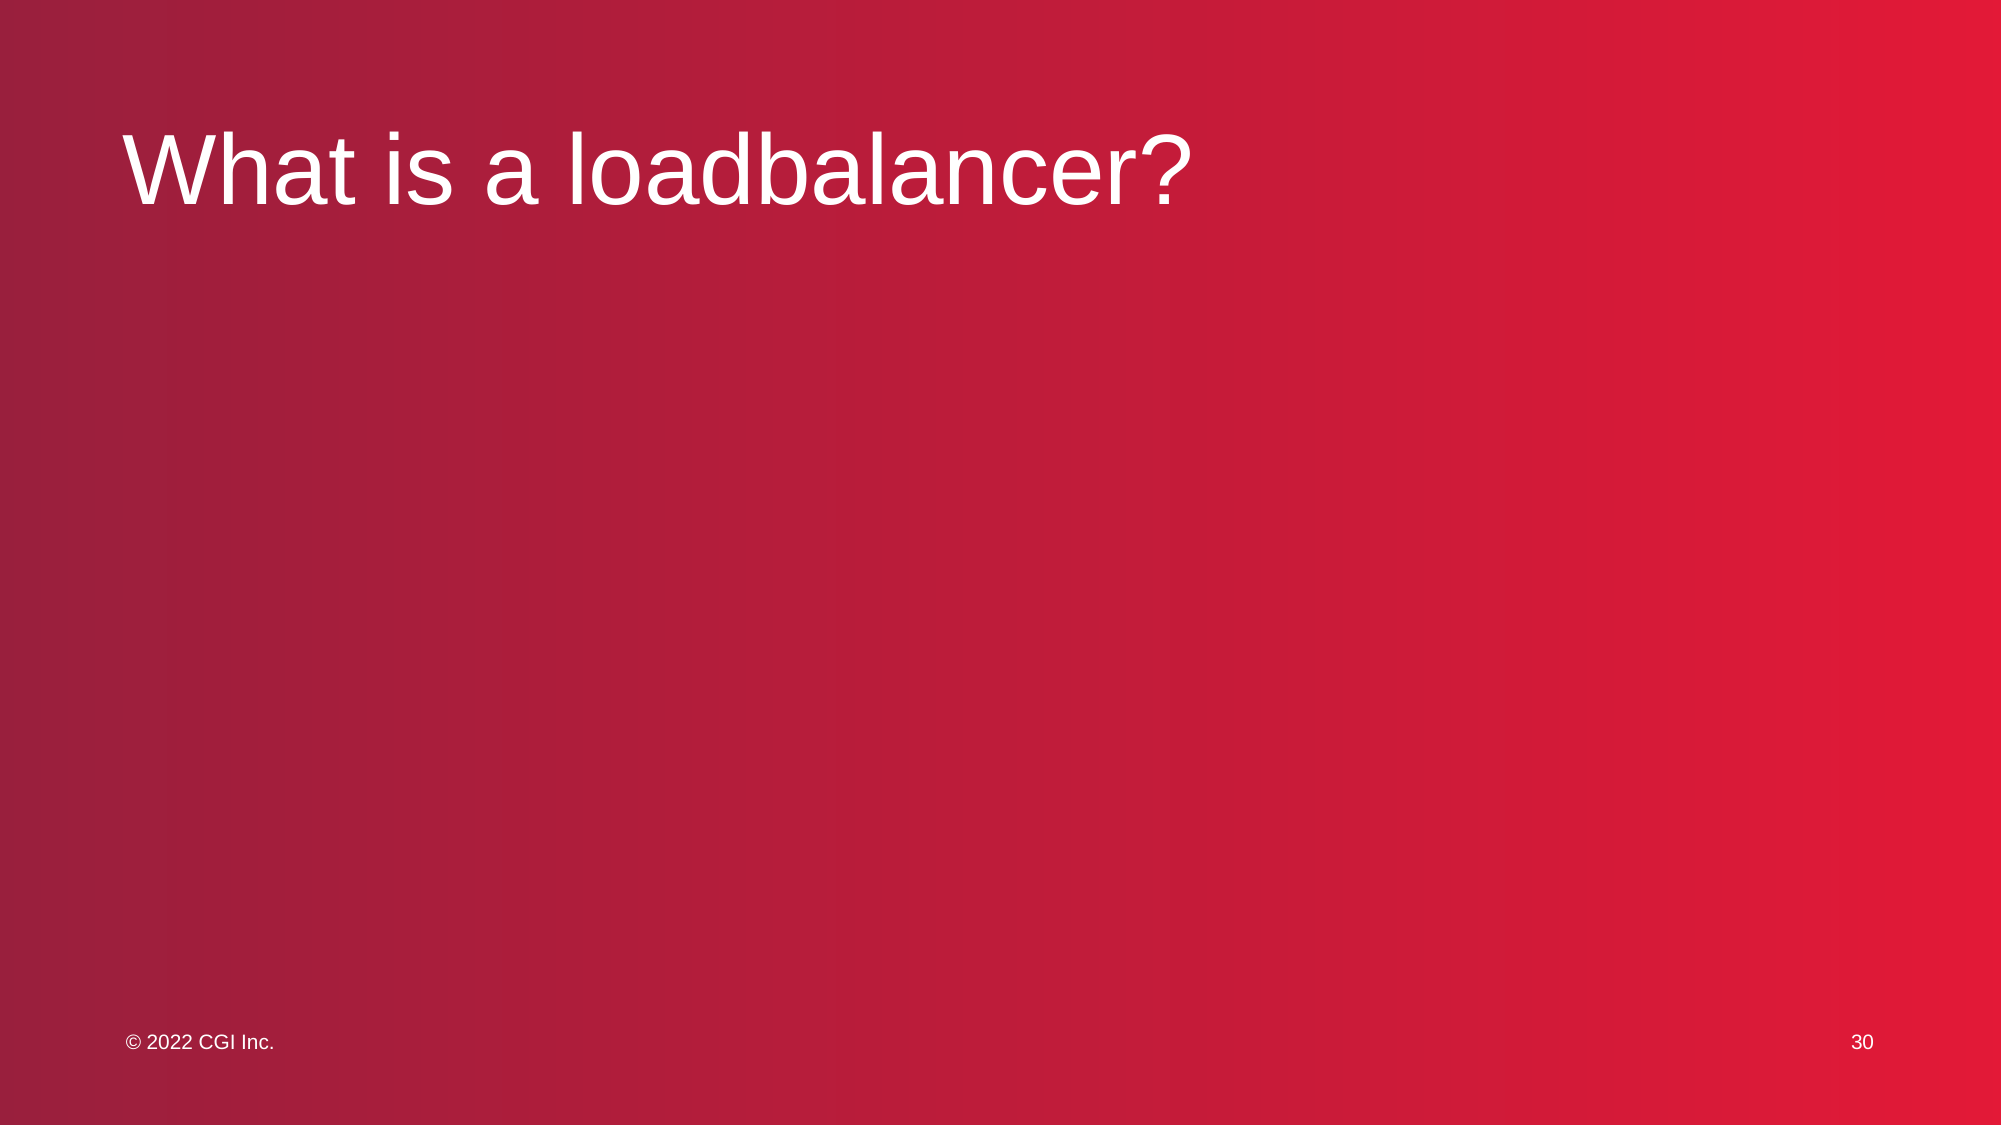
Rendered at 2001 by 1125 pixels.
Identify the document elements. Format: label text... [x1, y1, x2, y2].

title What is a loadbalancer? [122, 104, 1242, 470]
slide_number 30 [1831, 1027, 1875, 1056]
